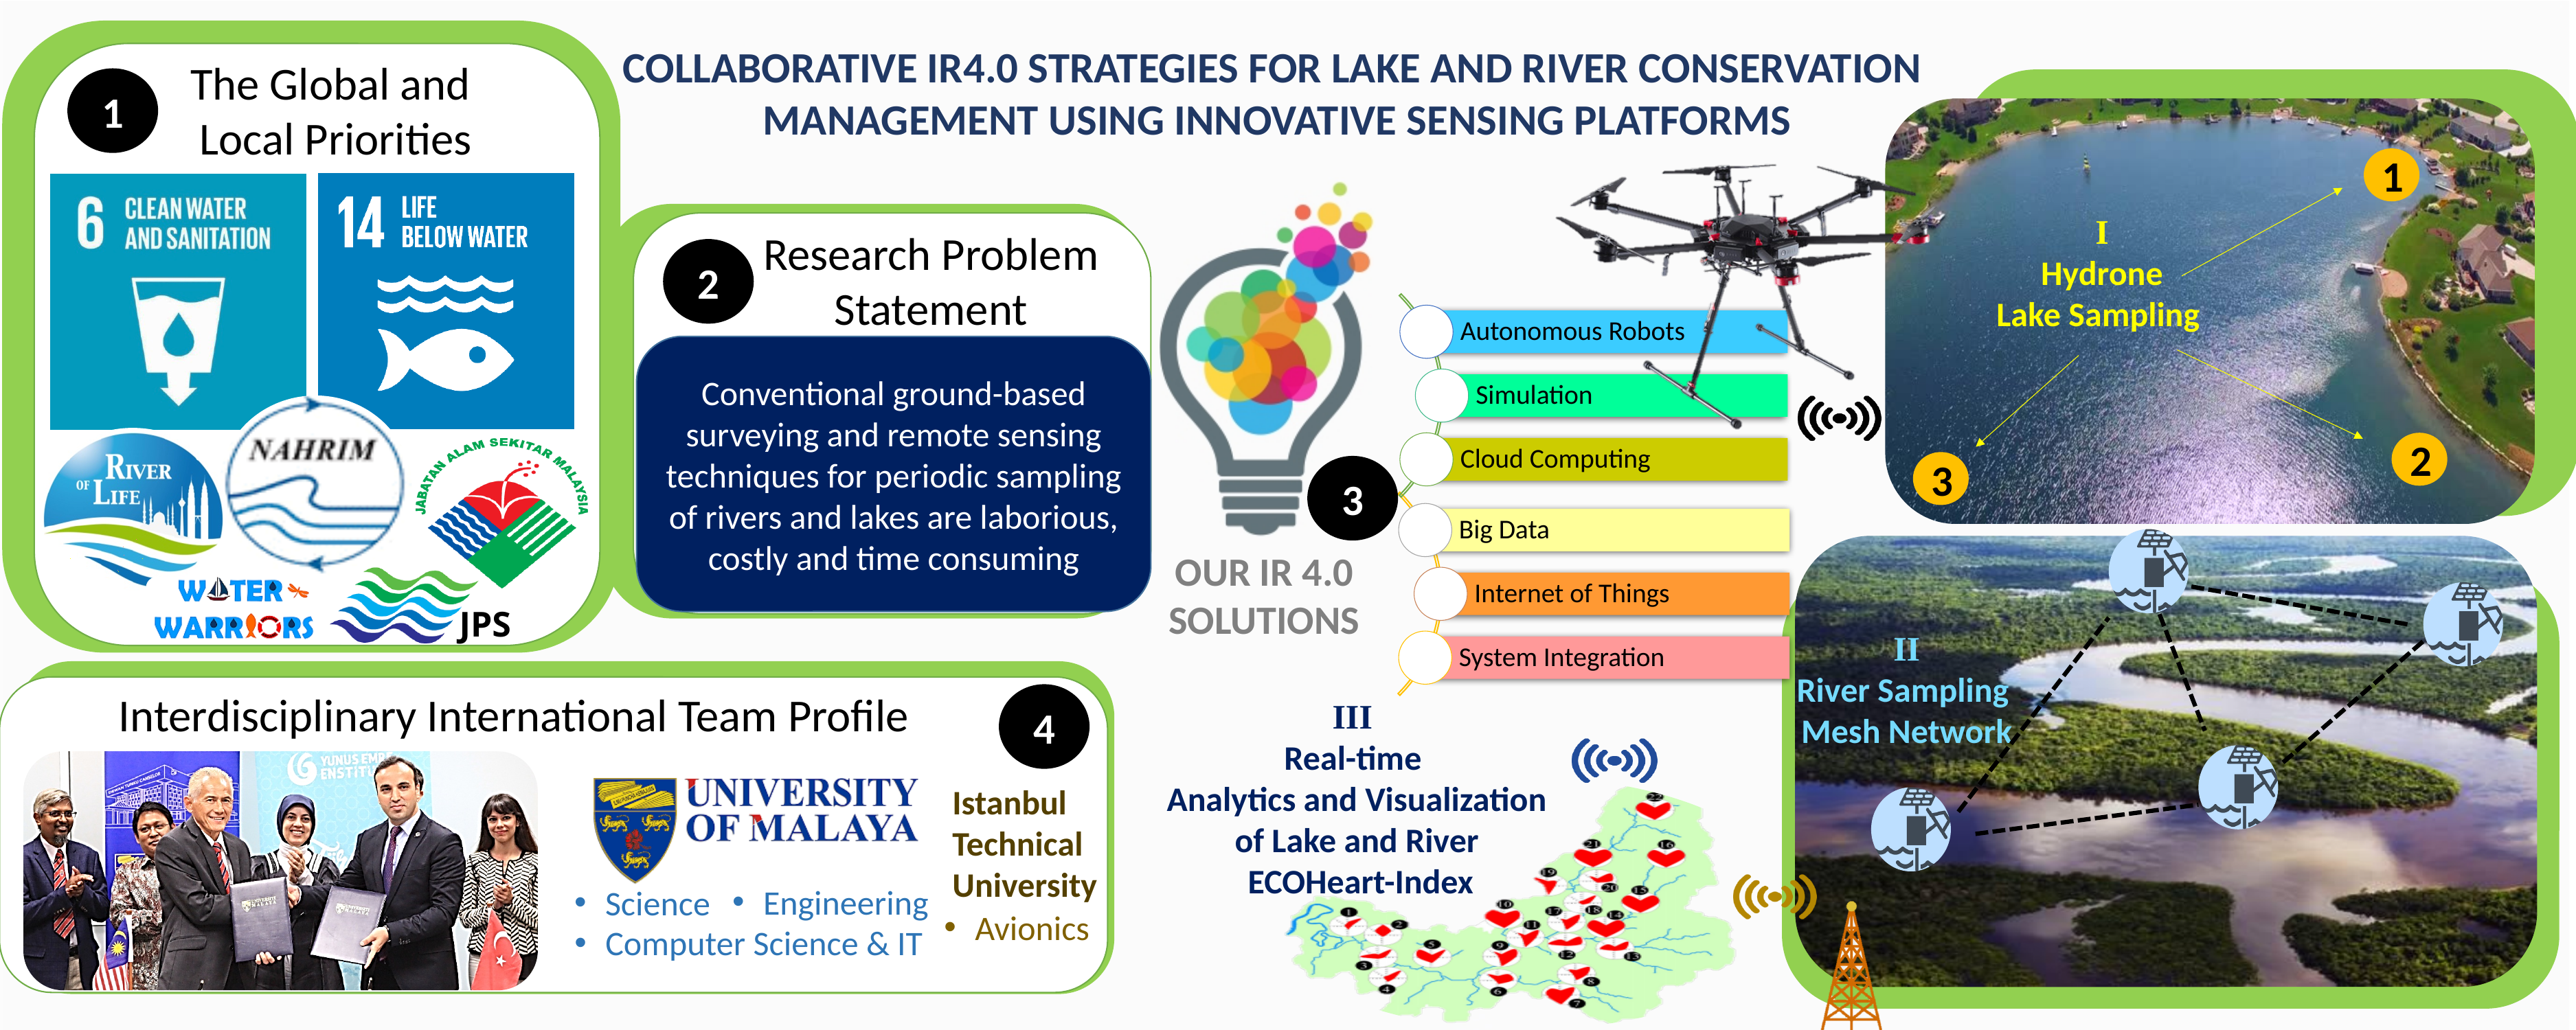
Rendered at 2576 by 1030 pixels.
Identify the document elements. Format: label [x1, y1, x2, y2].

text_box [1912, 148, 2448, 505]
text_box [2573, 111, 2576, 474]
text_box [602, 203, 1151, 619]
picture [0, 1, 2573, 1030]
text_box [1396, 289, 1790, 502]
text_box [34, 43, 600, 650]
text_box [1797, 529, 2503, 872]
text_box [1394, 487, 1792, 700]
